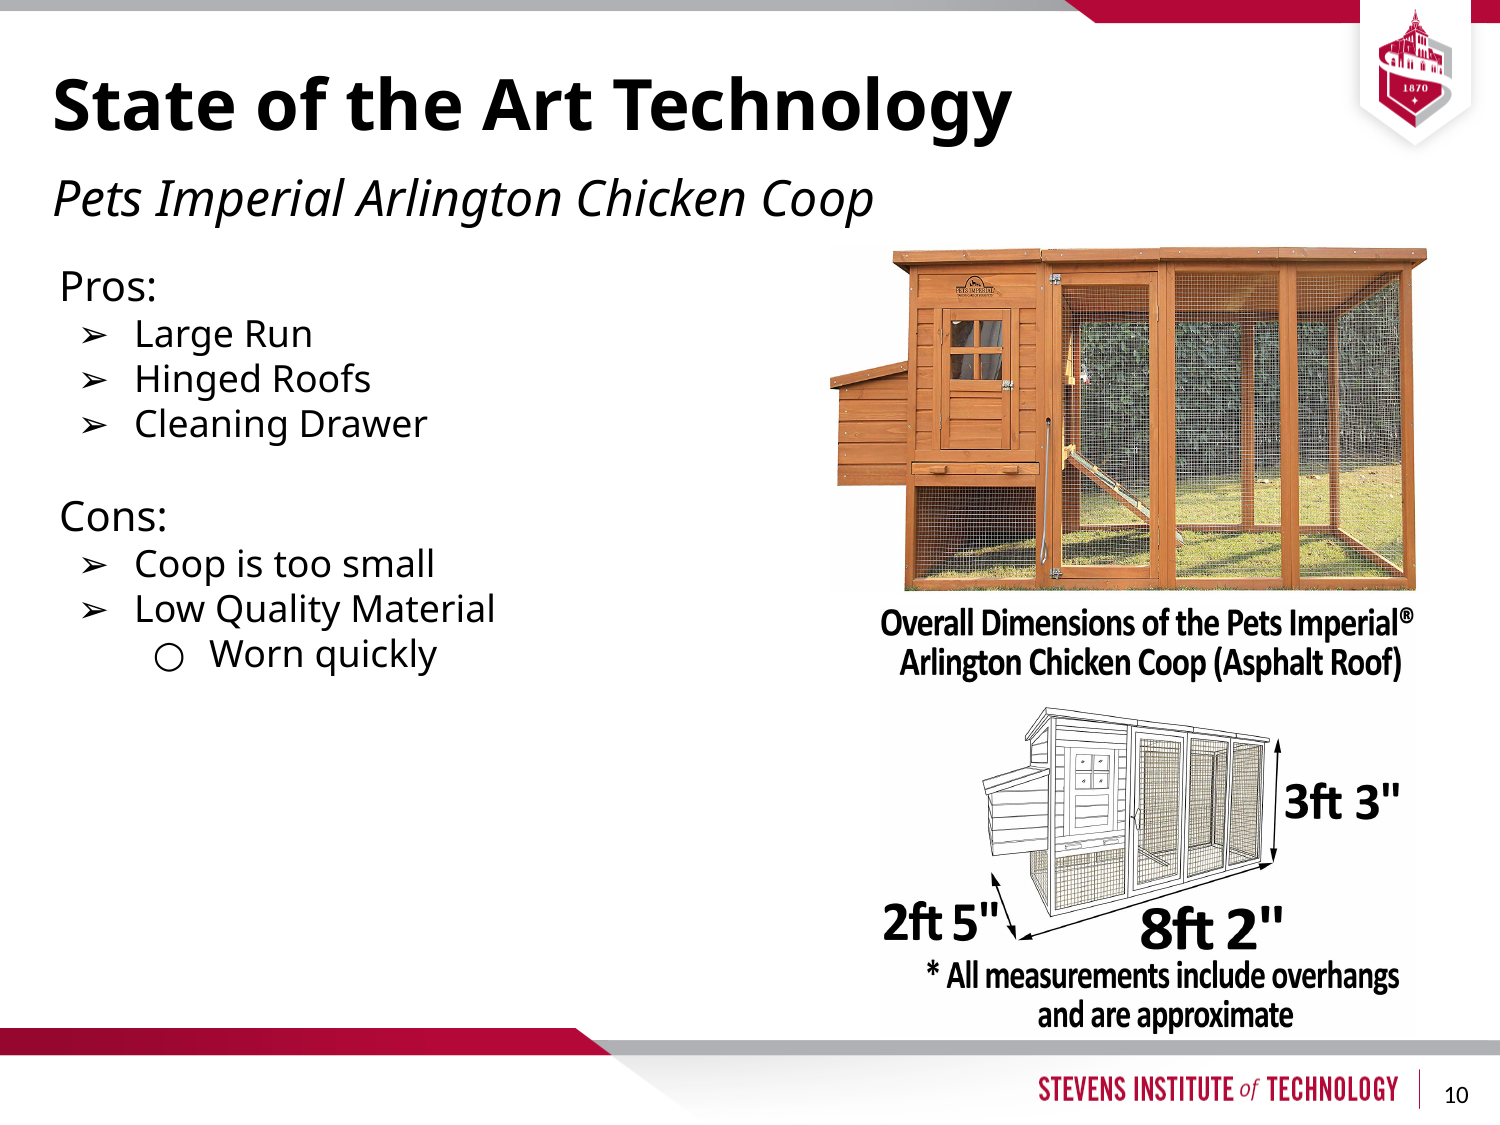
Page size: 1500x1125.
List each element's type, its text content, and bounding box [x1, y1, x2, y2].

picture [830, 244, 1429, 594]
title State of the Art Technology [37, 45, 1338, 130]
slide_number 10 [1428, 1071, 1490, 1108]
picture [0, 0, 1500, 160]
list Pets Imperial Arlington Chicken Coop [37, 130, 1463, 263]
text_box Pros: Large Run Hinged Roofs Cleaning Drawer Cons: Coop is too small Low Quality Material Worn quickly [44, 245, 561, 743]
picture [0, 605, 1500, 1125]
